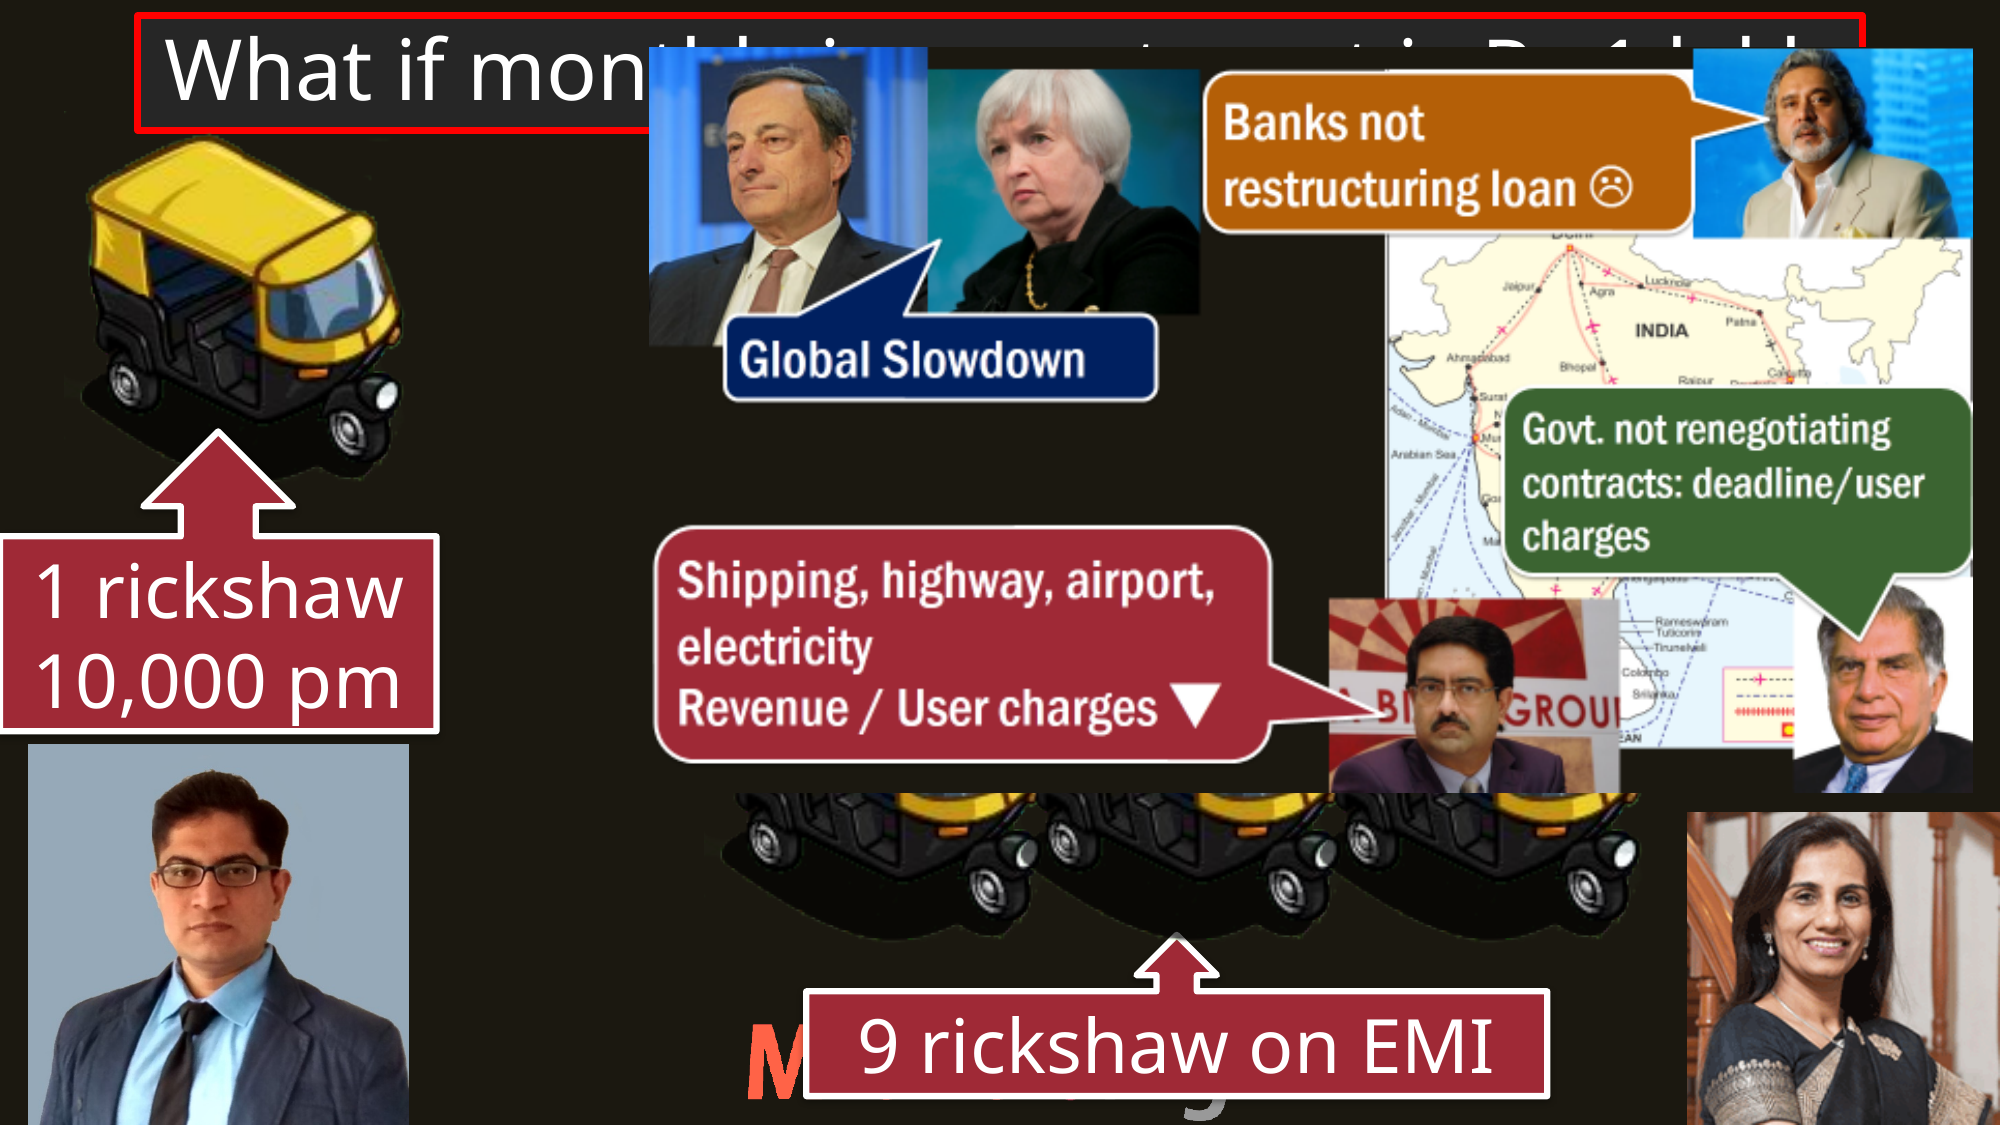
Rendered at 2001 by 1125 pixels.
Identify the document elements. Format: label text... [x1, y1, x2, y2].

text_box 1 rickshaw 10,000 pm [0, 501, 440, 735]
picture [27, 744, 409, 1125]
text_box 9 rickshaw on EMI [803, 958, 1551, 1100]
picture [741, 1005, 1230, 1125]
picture [63, 111, 437, 493]
picture [1686, 812, 2000, 1125]
picture [648, 47, 1973, 950]
title What if monthly income target is Rs.1 lakh [134, 12, 1866, 134]
